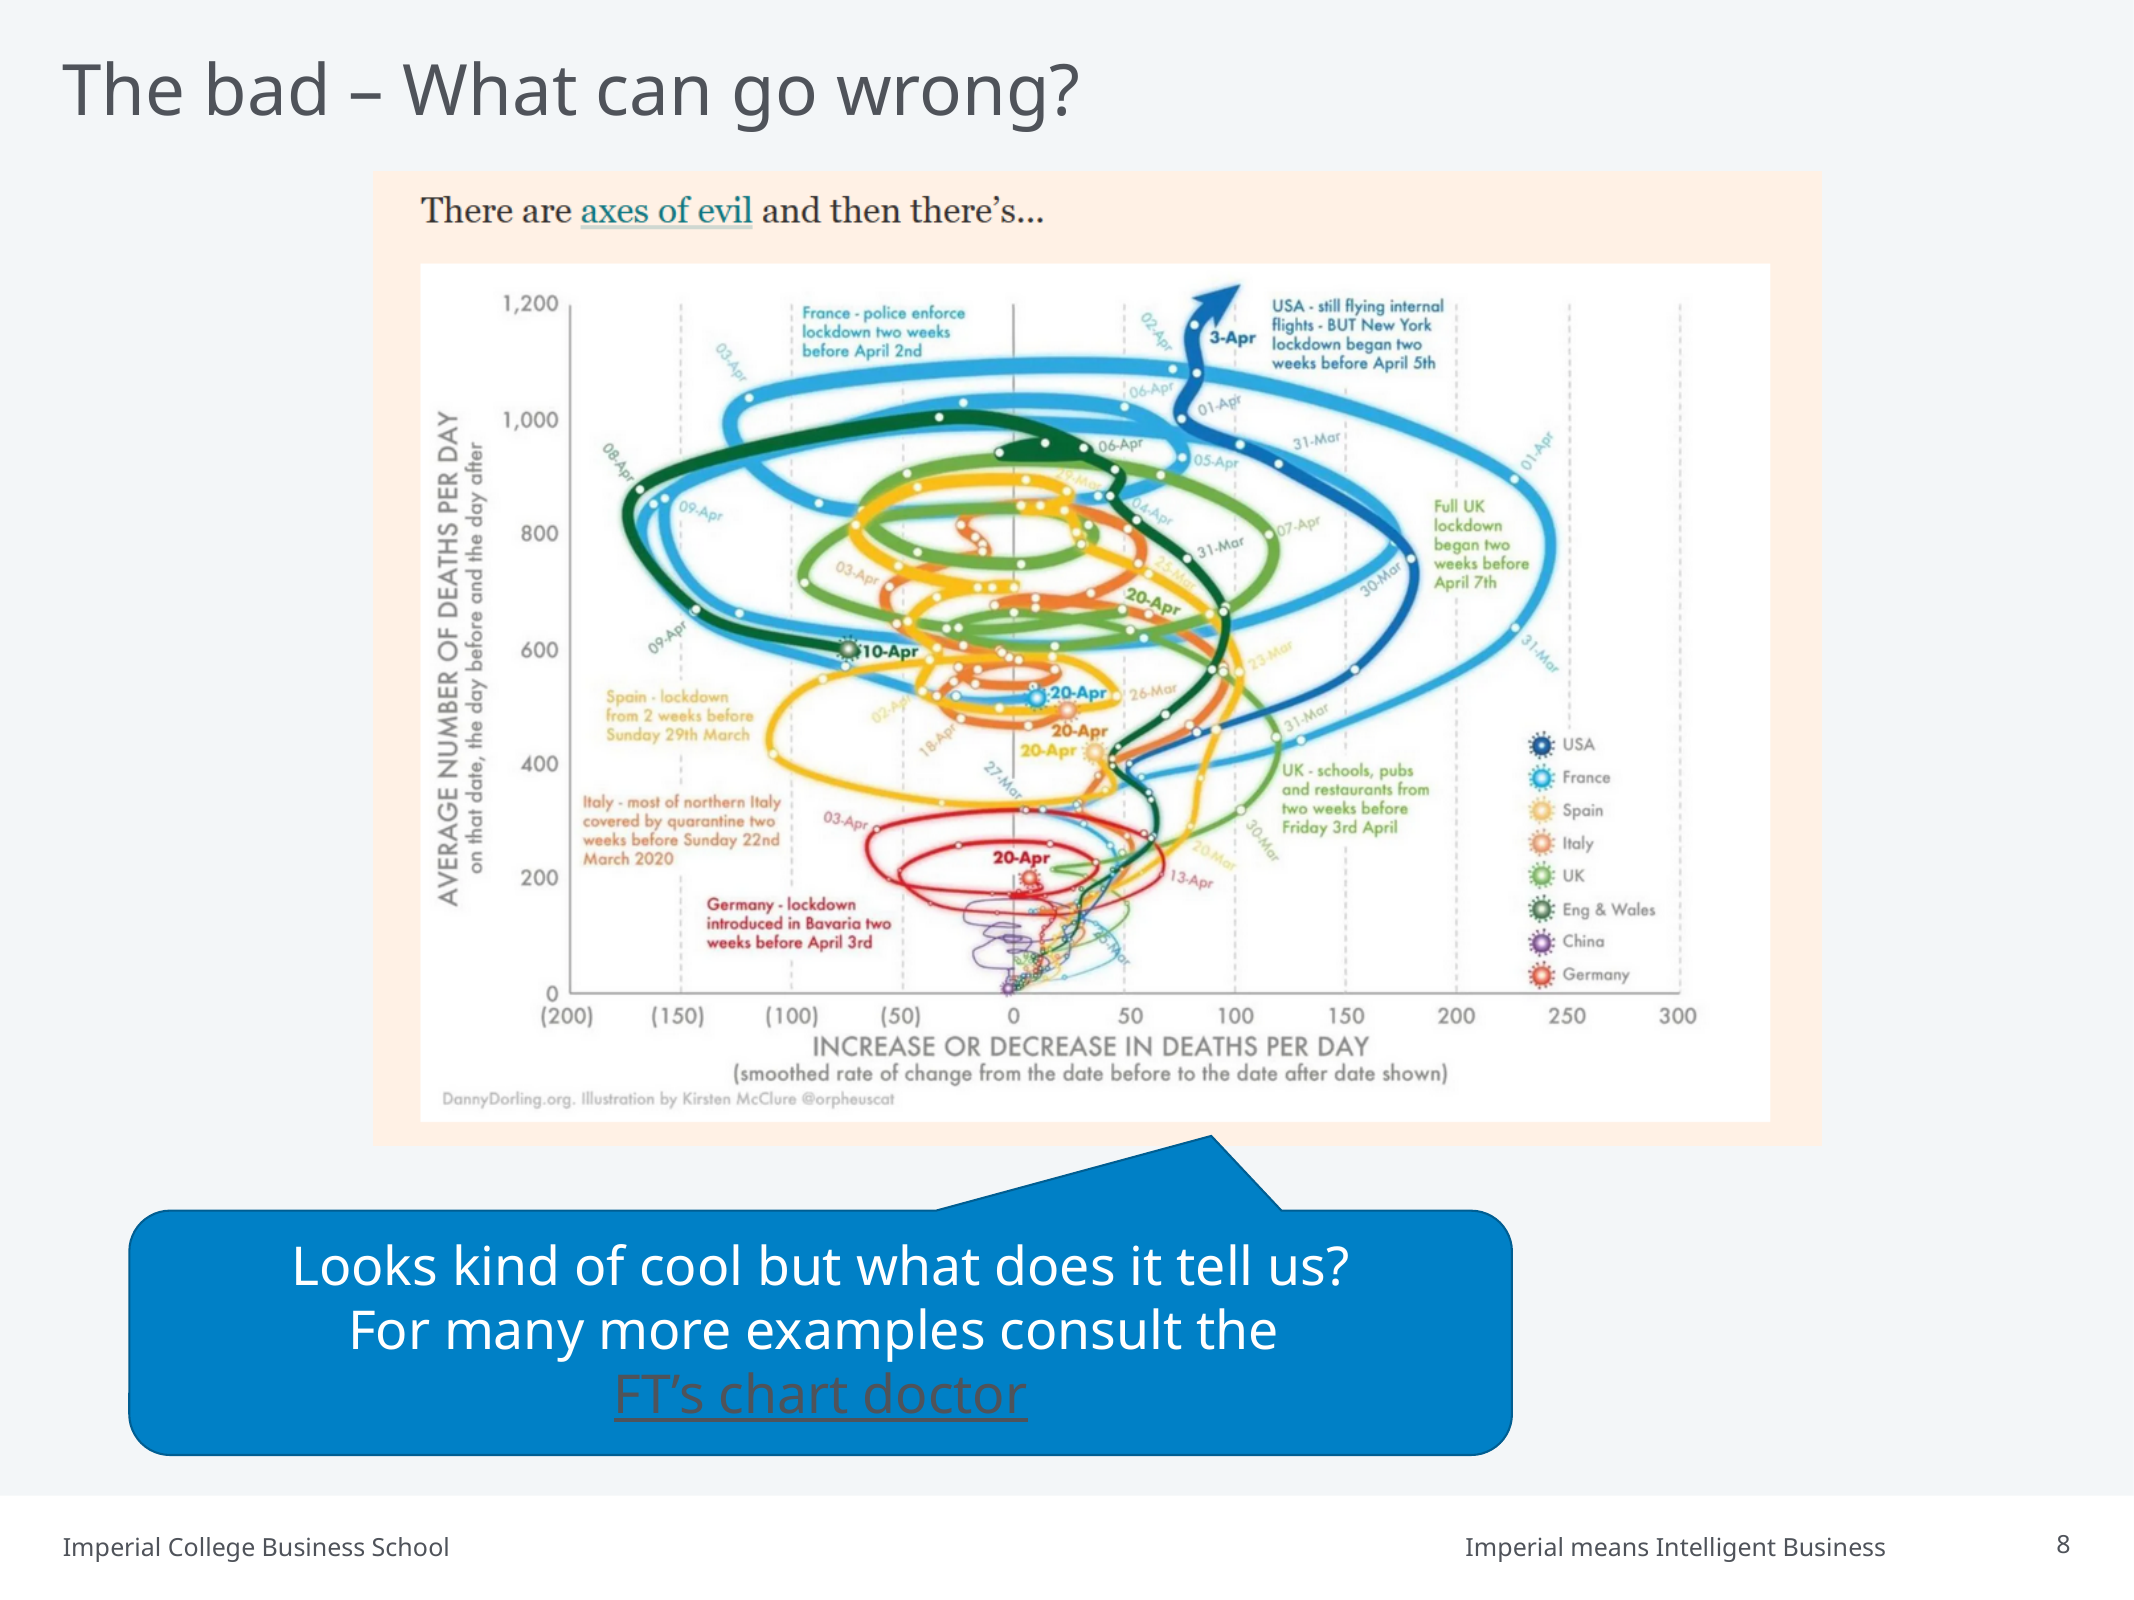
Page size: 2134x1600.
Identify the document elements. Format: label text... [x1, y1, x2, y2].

text_box Looks kind of cool but what does it tell us? For many more examples consult the FT’s chart doctor [128, 1146, 1513, 1457]
picture [373, 171, 1822, 1146]
title The bad – What can go wrong? [62, 50, 2071, 195]
